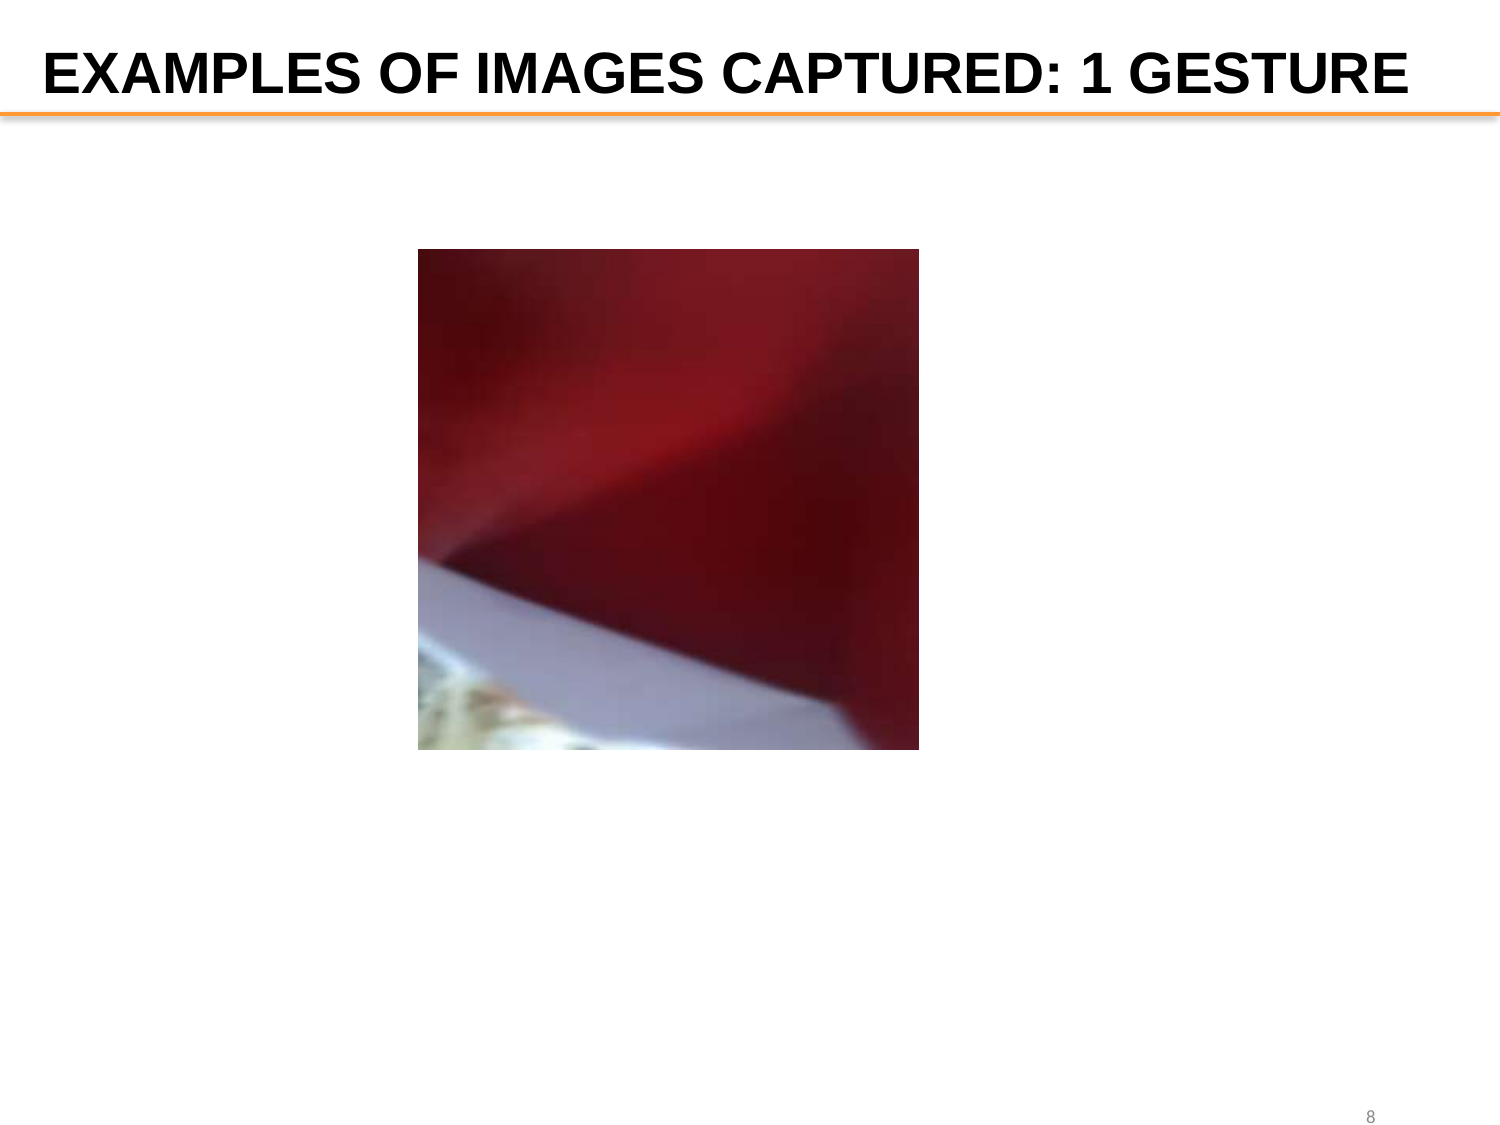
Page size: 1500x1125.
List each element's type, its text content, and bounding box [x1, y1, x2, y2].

text_box 8 [1264, 1097, 1477, 1125]
text_box Examples of images captured: 1 gesture [27, 25, 1500, 112]
picture [418, 249, 919, 750]
